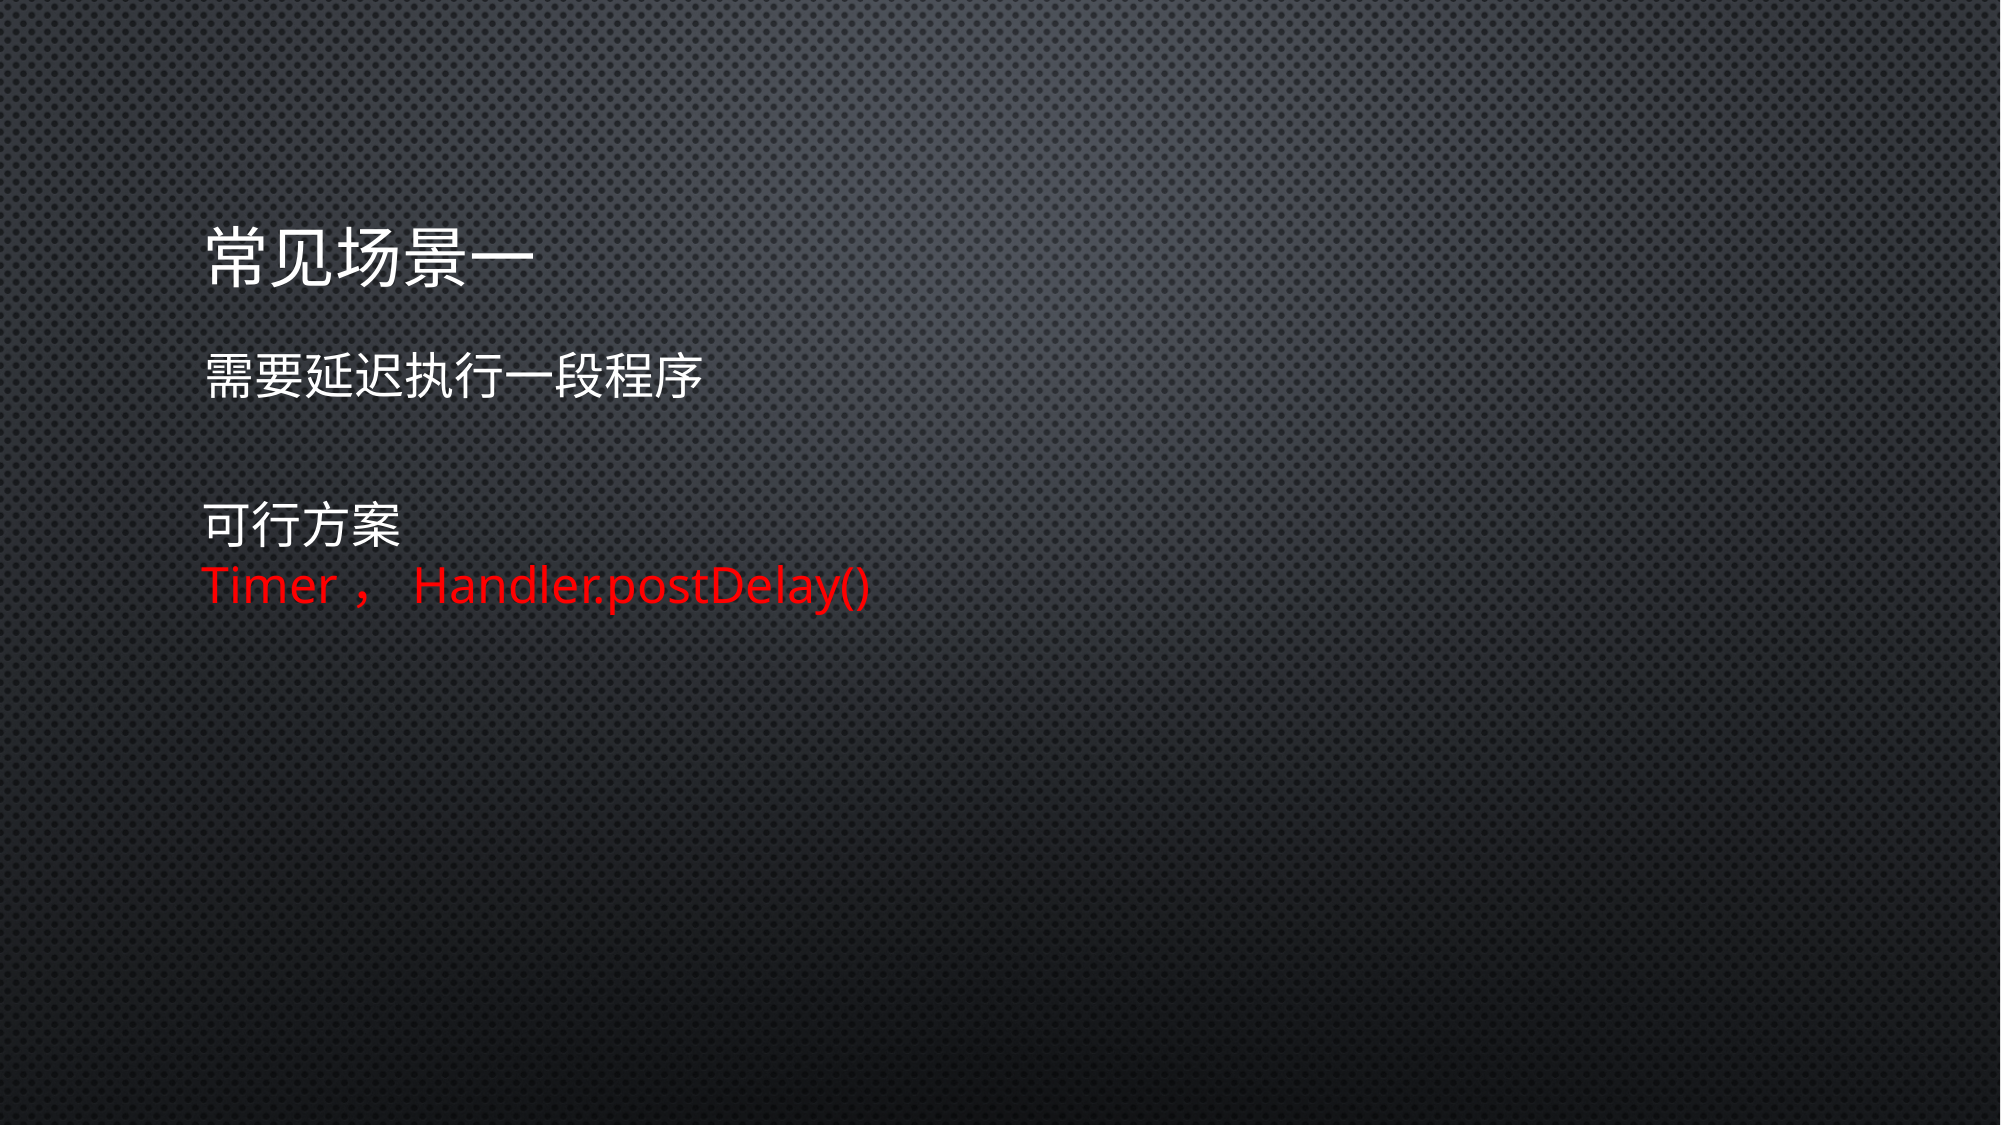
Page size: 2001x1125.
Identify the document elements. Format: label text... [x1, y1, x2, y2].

title 常见场景一 [187, 99, 1813, 413]
text_box 可行方案 Timer，Handler.postDelay() [186, 486, 886, 621]
text_box 需要延迟执行一段程序 [189, 336, 720, 412]
